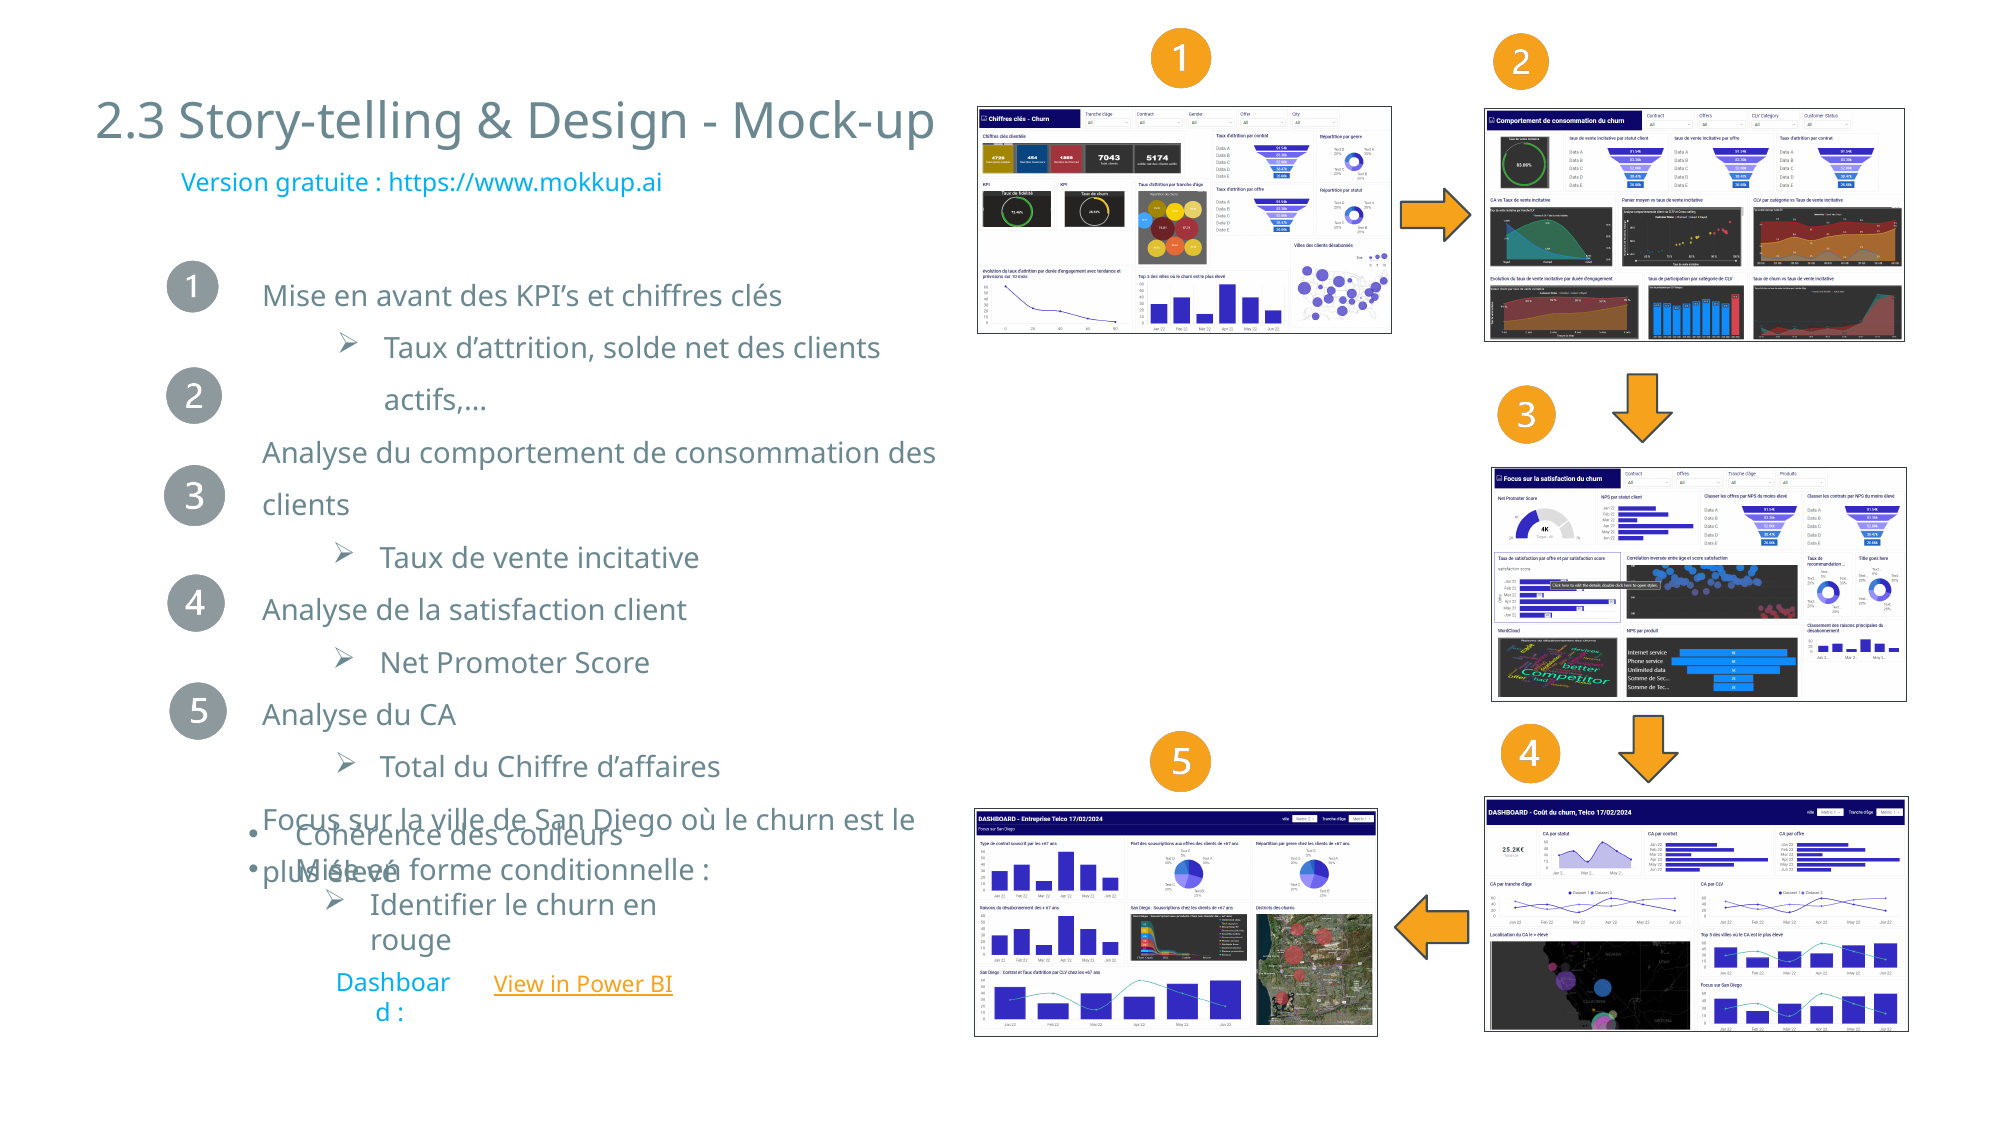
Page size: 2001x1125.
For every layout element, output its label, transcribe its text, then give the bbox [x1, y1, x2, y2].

text_box [1611, 373, 1673, 443]
picture [974, 808, 1378, 1037]
picture [977, 106, 1392, 334]
picture [1484, 108, 1905, 342]
text_box 2.3 Story-telling & Design - Mock-up [80, 81, 1041, 157]
text_box [1618, 714, 1679, 784]
picture [1143, 20, 1219, 96]
text_box Cohérence des couleurs Mise en forme conditionnelle : Identifier le churn en rouge [233, 808, 755, 964]
text_box View in Power BI [471, 962, 716, 1005]
text_box Mise en avant des KPI’s et chiffres clés Taux d’attrition, solde net des clients actifs,… Analyse du comportement de consommation des clients Taux de vente incitative Analyse de la satisfaction client Net Promoter Score Analyse du CA Total du Chiffre d’affaires Focus sur la ville de San Diego où le churn est le plus élevé [247, 251, 961, 896]
text_box [1399, 187, 1472, 243]
picture [1486, 26, 1556, 97]
picture [159, 360, 229, 431]
picture [160, 254, 225, 319]
text_box Version gratuite : https://www.mokkup.ai [147, 158, 697, 204]
picture [1493, 716, 1569, 791]
picture [1490, 378, 1563, 451]
picture [162, 675, 234, 747]
picture [1142, 723, 1219, 800]
text_box Dashboard : [315, 959, 471, 1034]
picture [1491, 466, 1907, 702]
text_box [1394, 894, 1470, 961]
picture [156, 457, 233, 534]
picture [160, 567, 232, 639]
picture [1484, 796, 1909, 1032]
